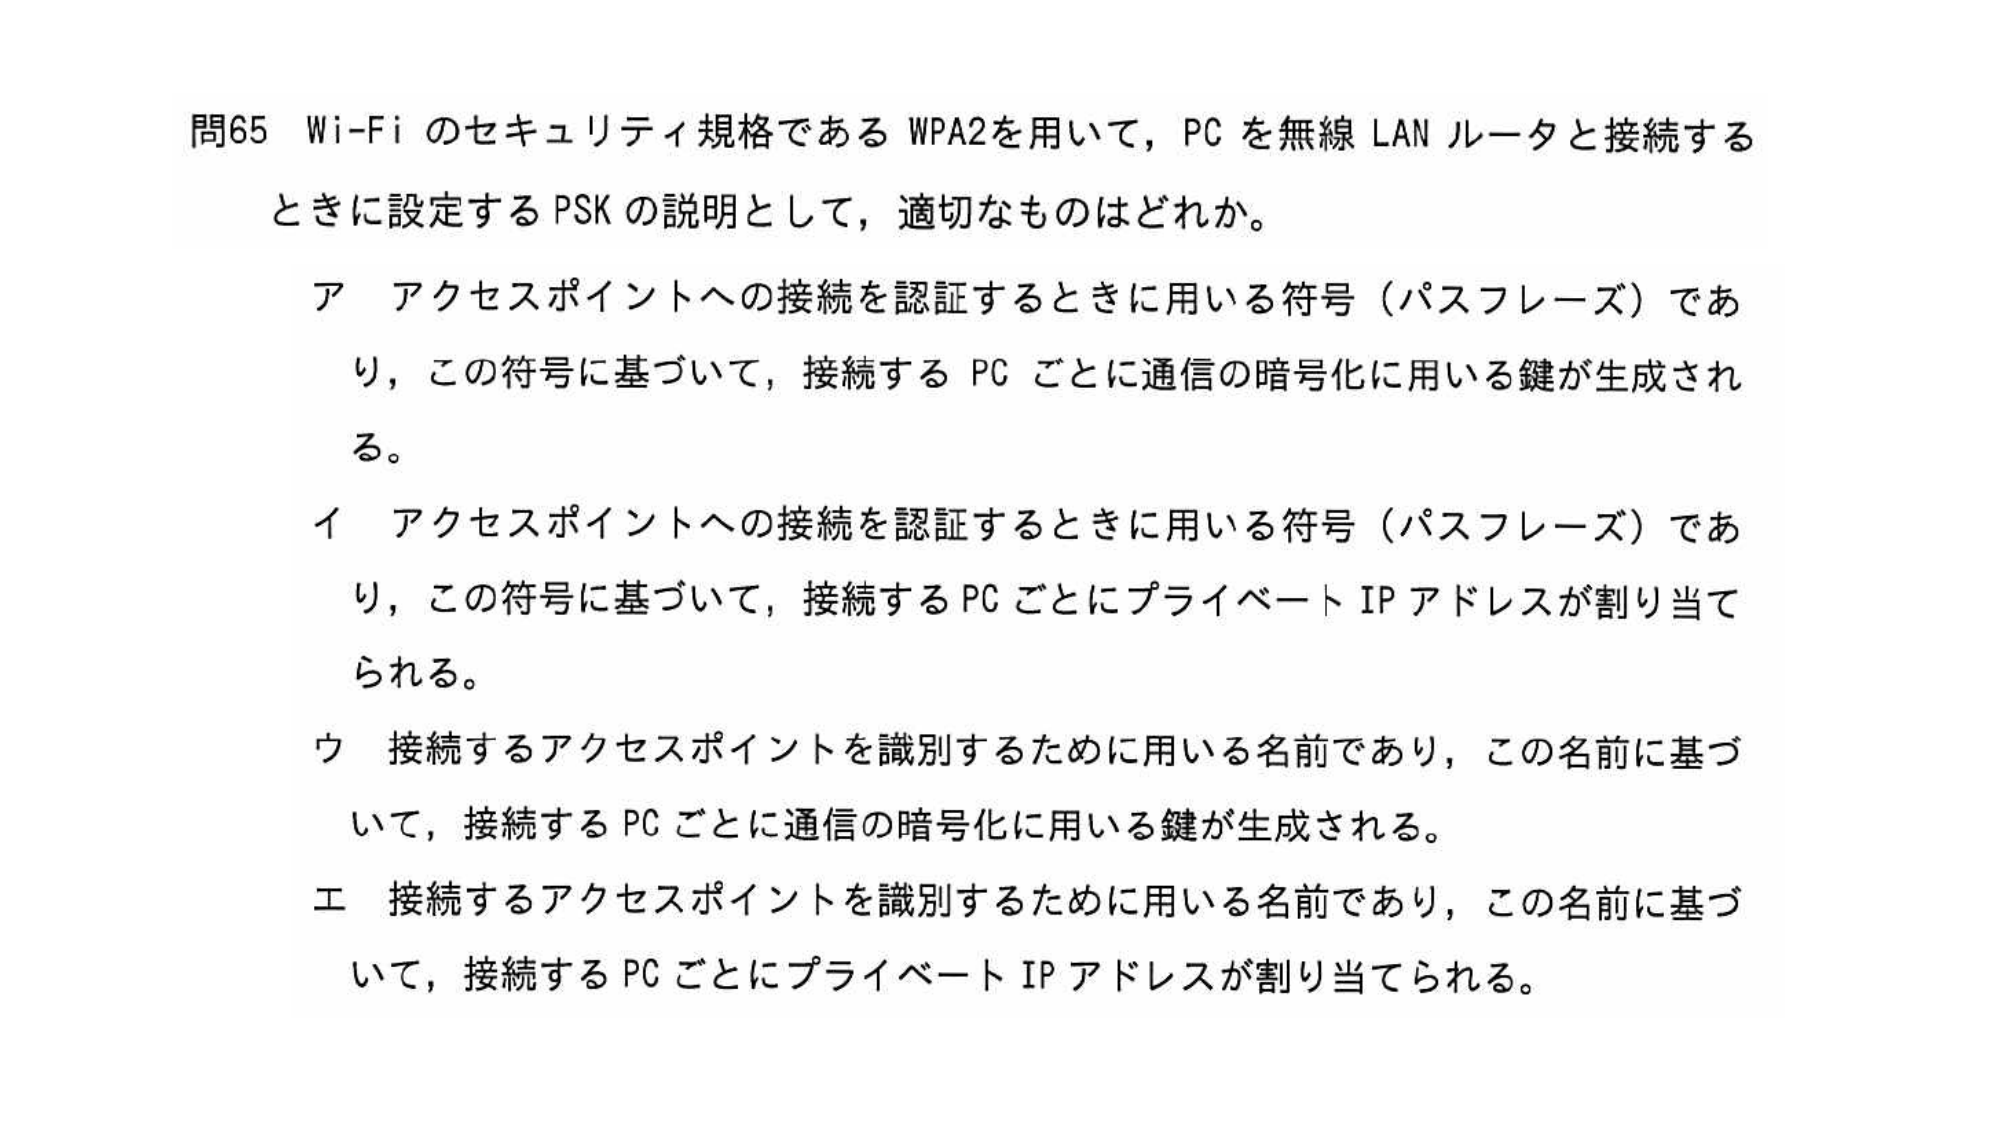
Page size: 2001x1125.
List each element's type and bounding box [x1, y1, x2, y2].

picture [172, 93, 1768, 249]
picture [291, 264, 1785, 1018]
